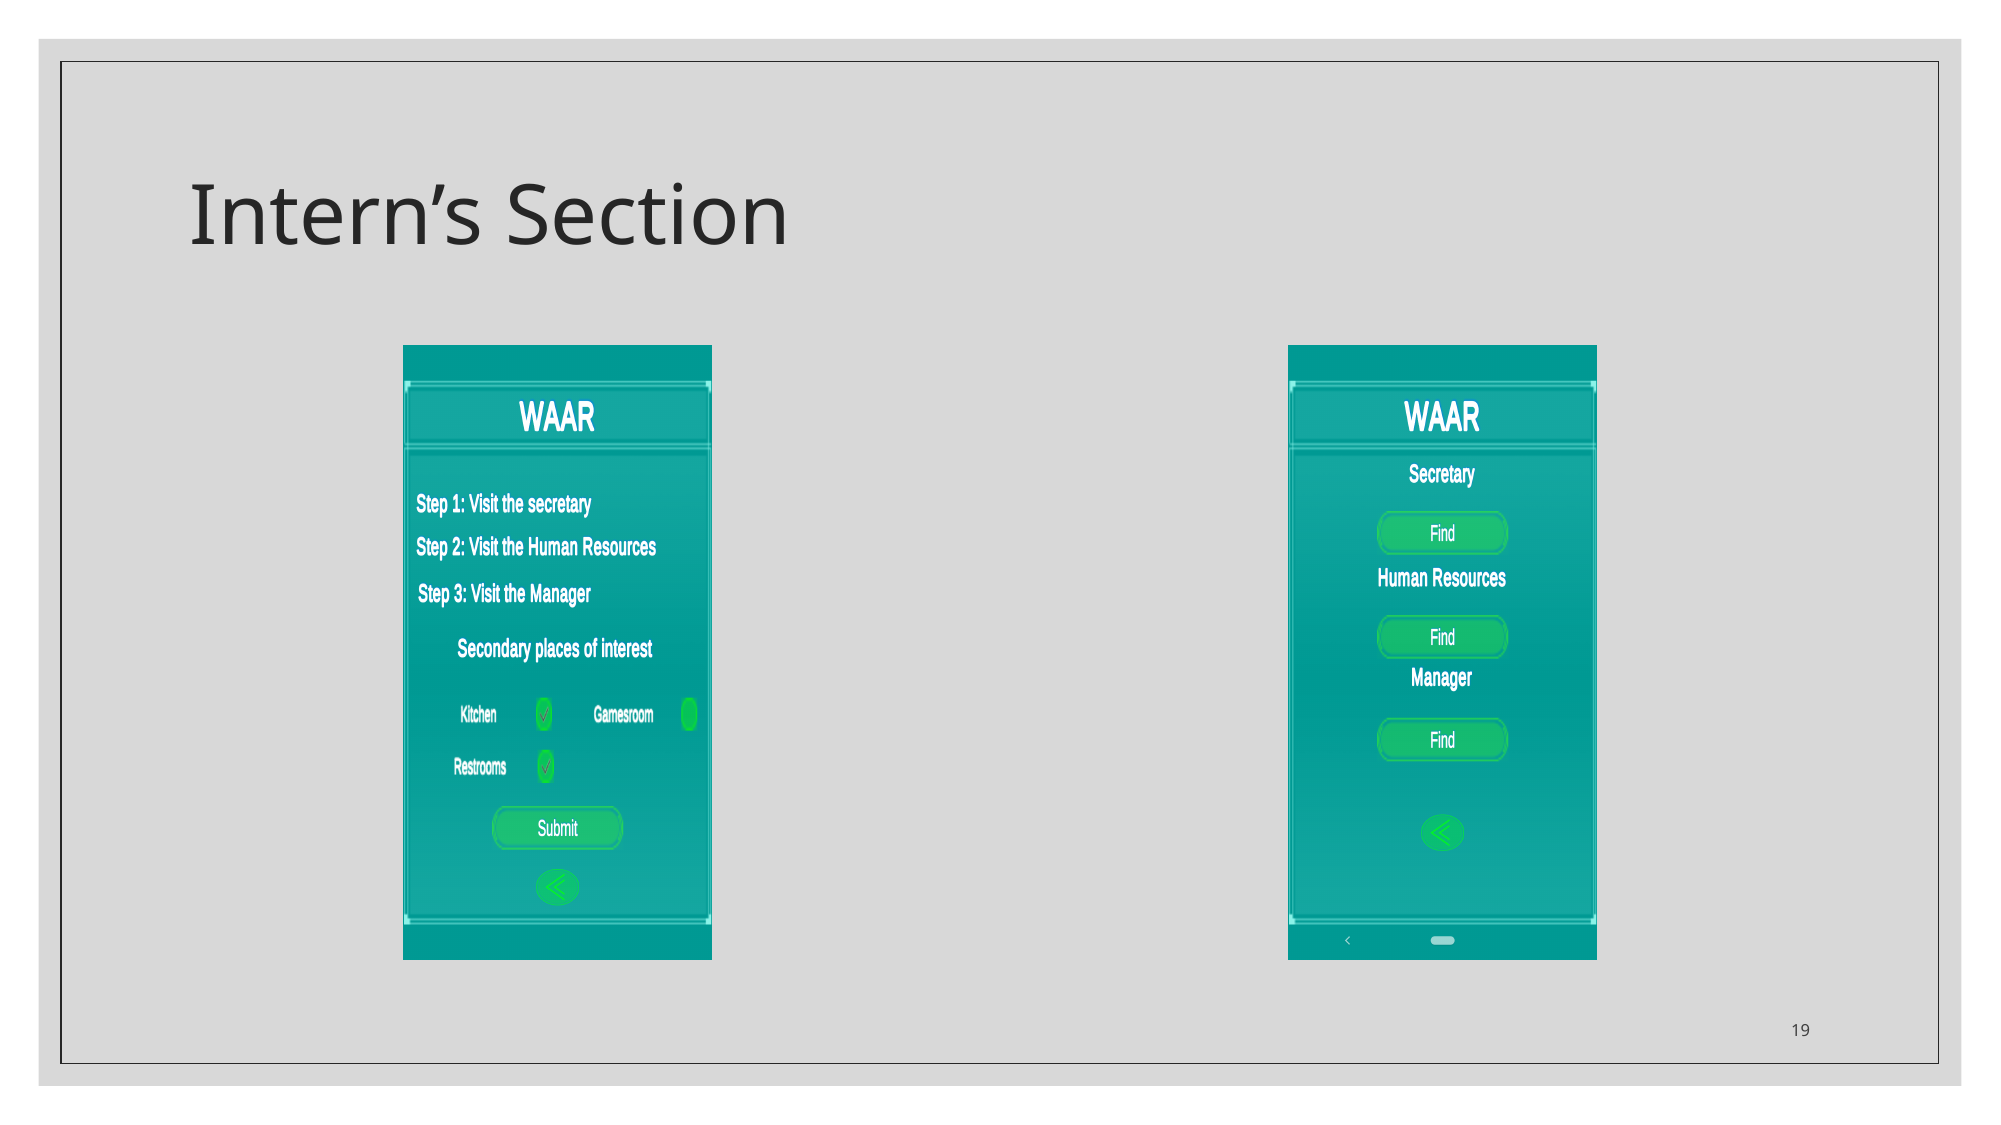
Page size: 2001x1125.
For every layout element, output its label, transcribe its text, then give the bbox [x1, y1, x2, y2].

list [1288, 345, 1597, 960]
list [403, 345, 712, 960]
slide_number 19 [1687, 990, 1825, 1050]
title Intern’s Section [174, 105, 1825, 331]
